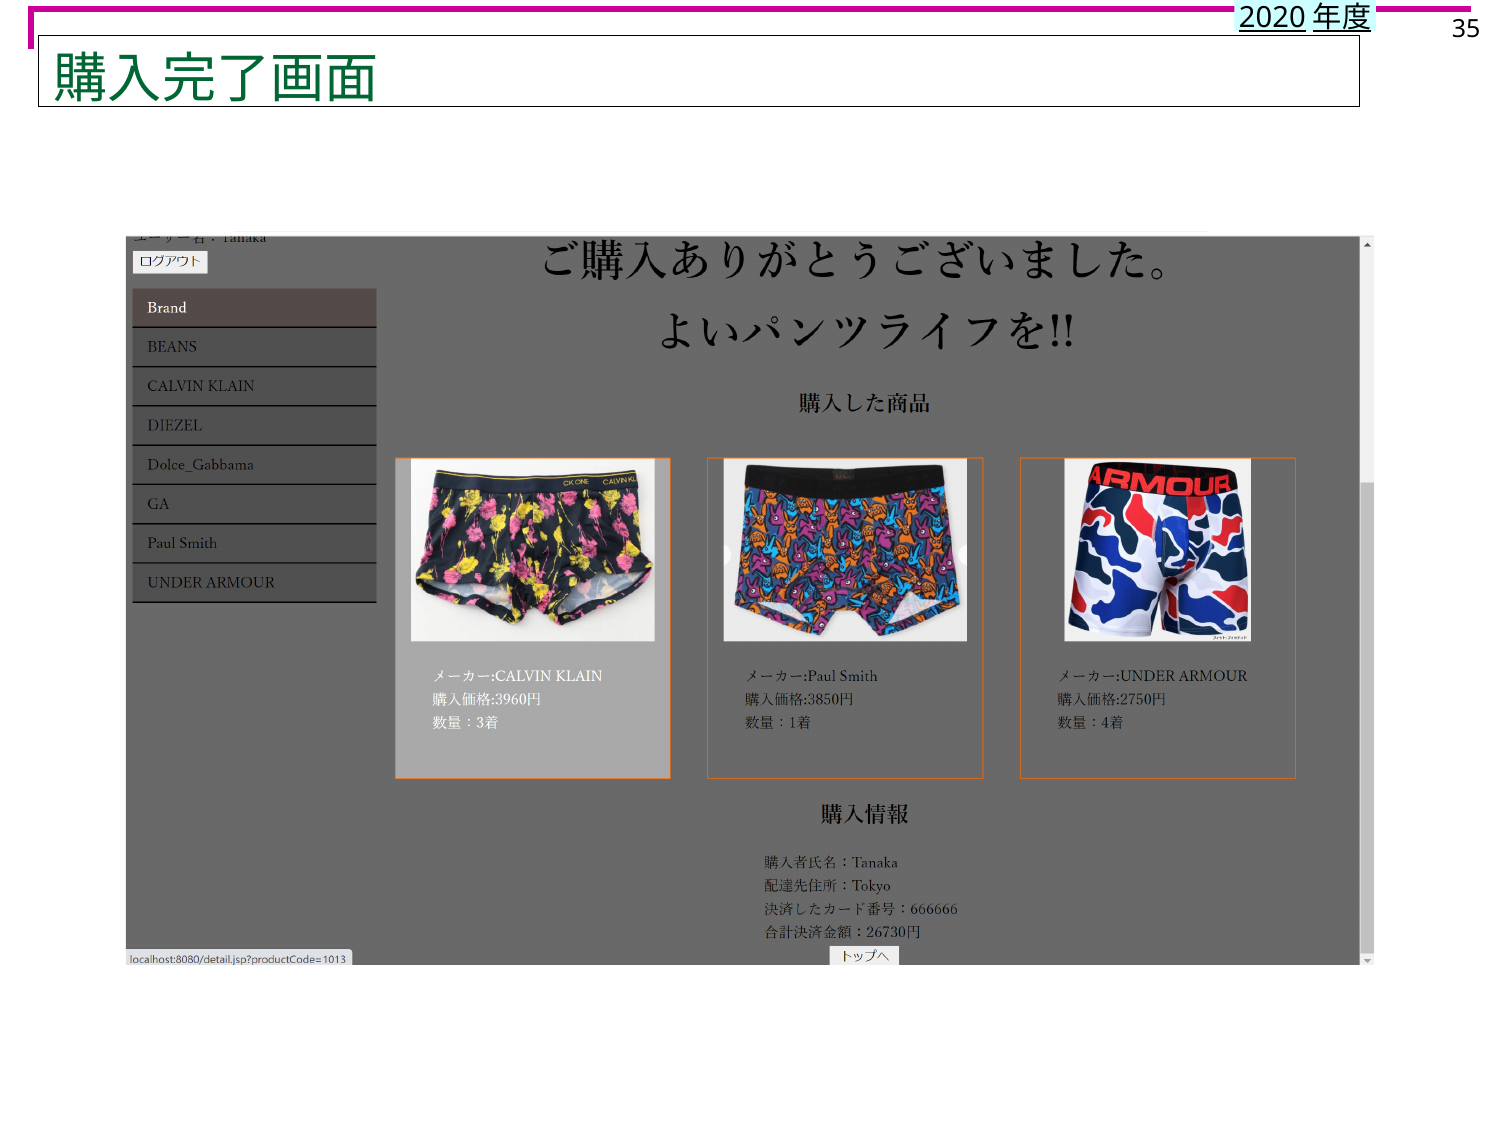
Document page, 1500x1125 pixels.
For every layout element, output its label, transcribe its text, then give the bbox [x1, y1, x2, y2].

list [125, 231, 1375, 965]
slide_number 35 [1372, 12, 1496, 55]
title 購入完了画面 [38, 35, 1360, 107]
